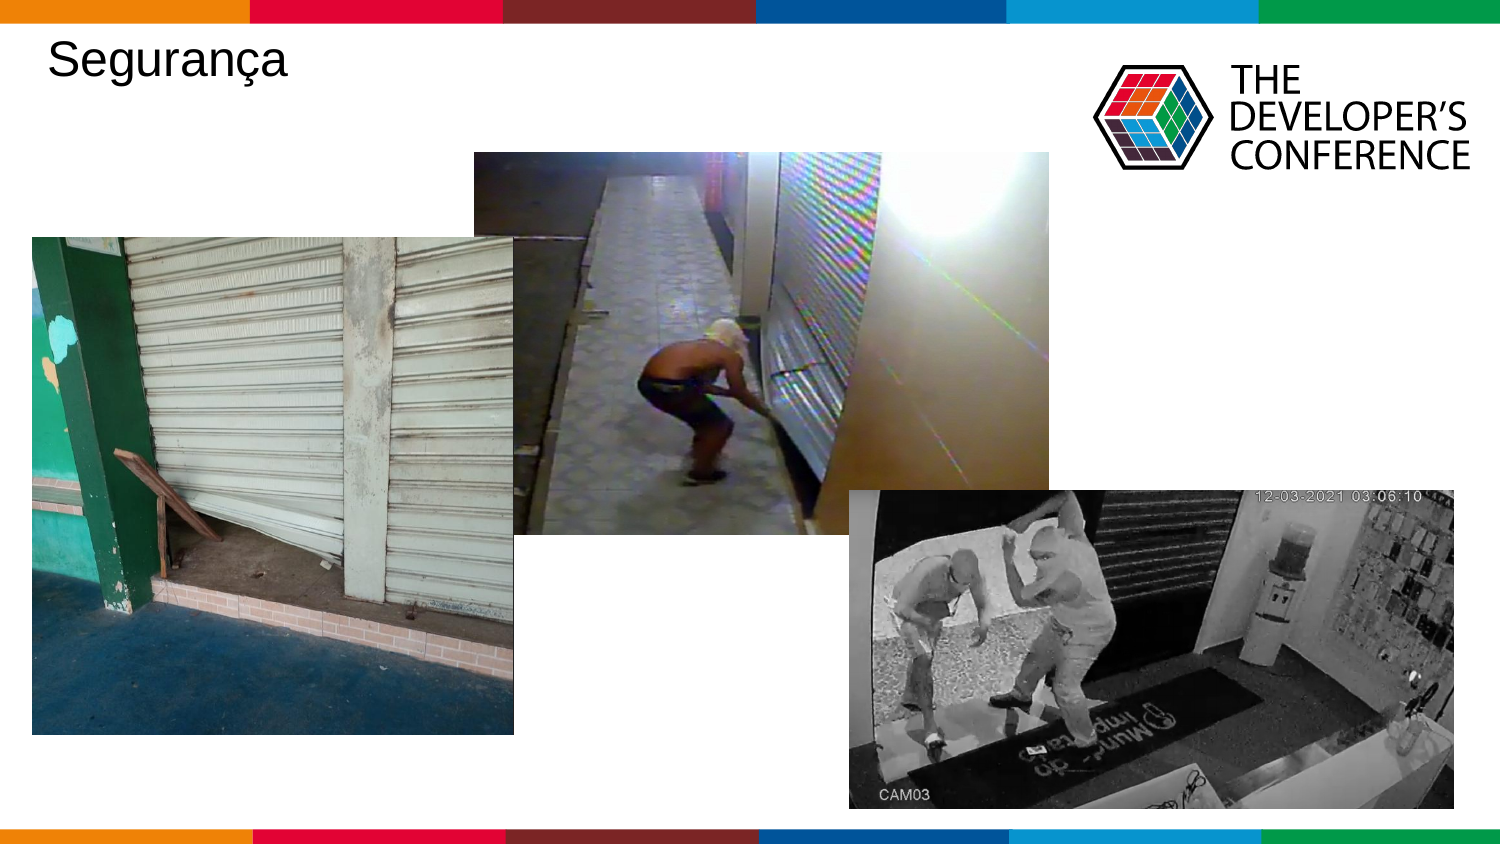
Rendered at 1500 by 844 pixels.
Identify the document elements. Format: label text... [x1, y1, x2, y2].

picture [32, 152, 1454, 809]
picture [1075, 47, 1486, 186]
title Segurança [32, 11, 1430, 110]
